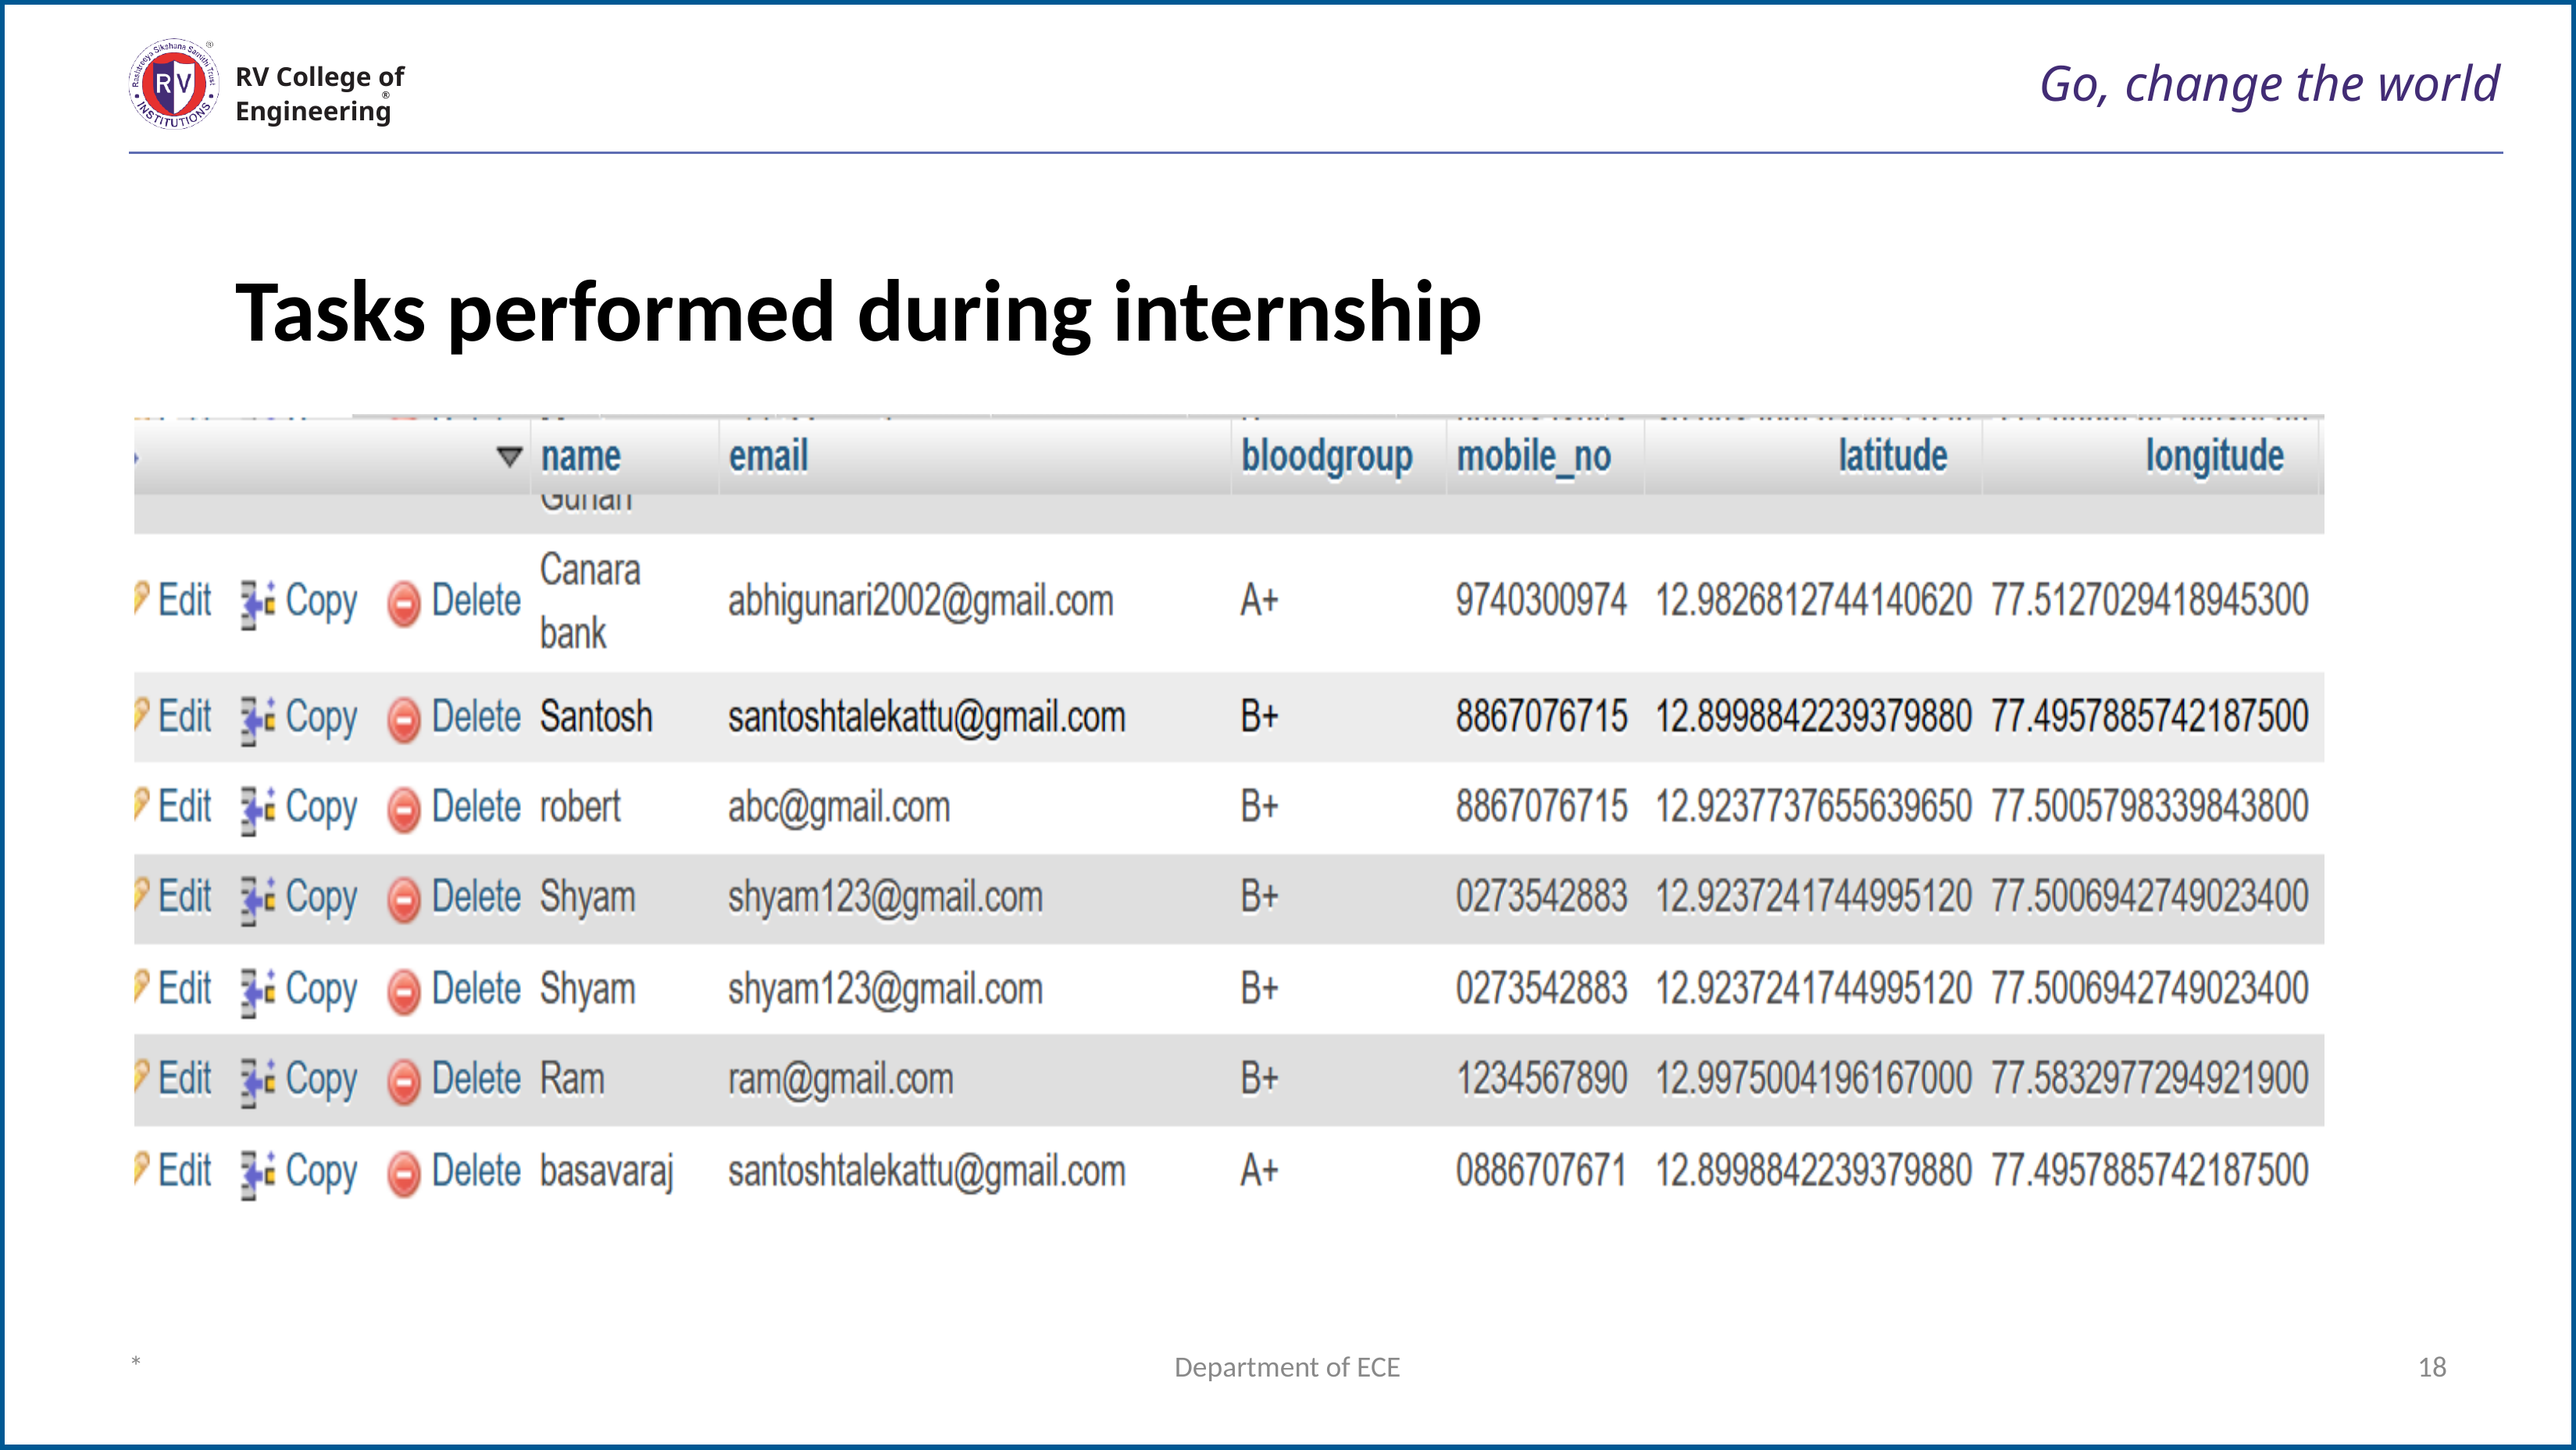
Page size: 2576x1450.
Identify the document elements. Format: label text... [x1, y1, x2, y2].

text_box Department of ECE [876, 1348, 1700, 1384]
text_box [128, 38, 219, 130]
text_box Tasks performed during internship [233, 251, 2472, 359]
text_box 18 [1854, 1348, 2447, 1384]
picture [134, 414, 2325, 1238]
text_box * [128, 1348, 722, 1384]
text_box [0, 0, 2576, 1450]
title Go, change the world [2029, 52, 2502, 295]
text_box RV College of Engineering [233, 55, 409, 127]
